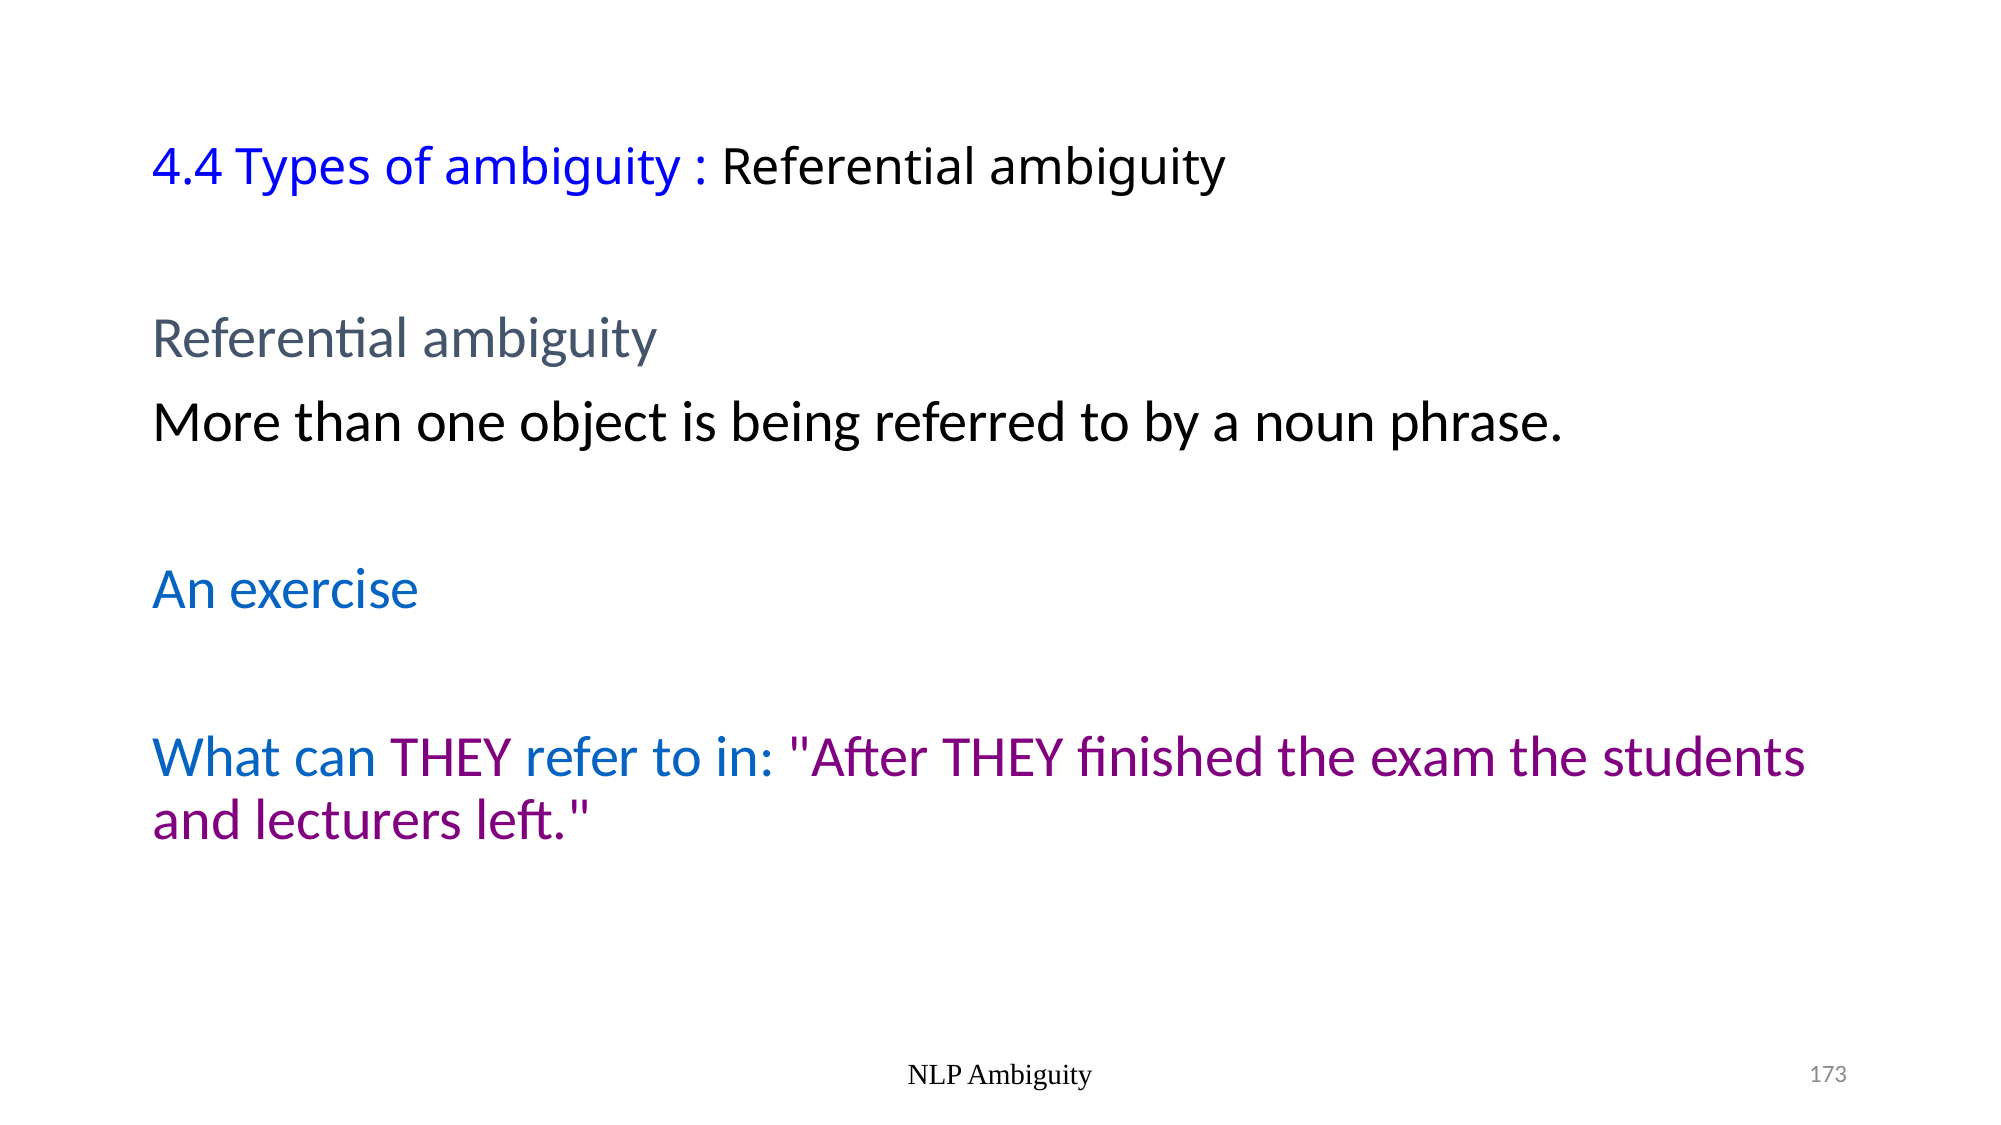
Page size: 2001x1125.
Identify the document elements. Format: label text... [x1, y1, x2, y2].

footer NLP Ambiguity [662, 1042, 1338, 1103]
slide_number 173 [1412, 1042, 1863, 1103]
title 4.4 Types of ambiguity : Referential ambiguity [137, 59, 1863, 278]
list Referential ambiguity More than one object is being referred to by a noun phrase. An exercise What can THEY refer to in: "After THEY finished the exam the students and lecturers left." [137, 299, 1863, 1014]
